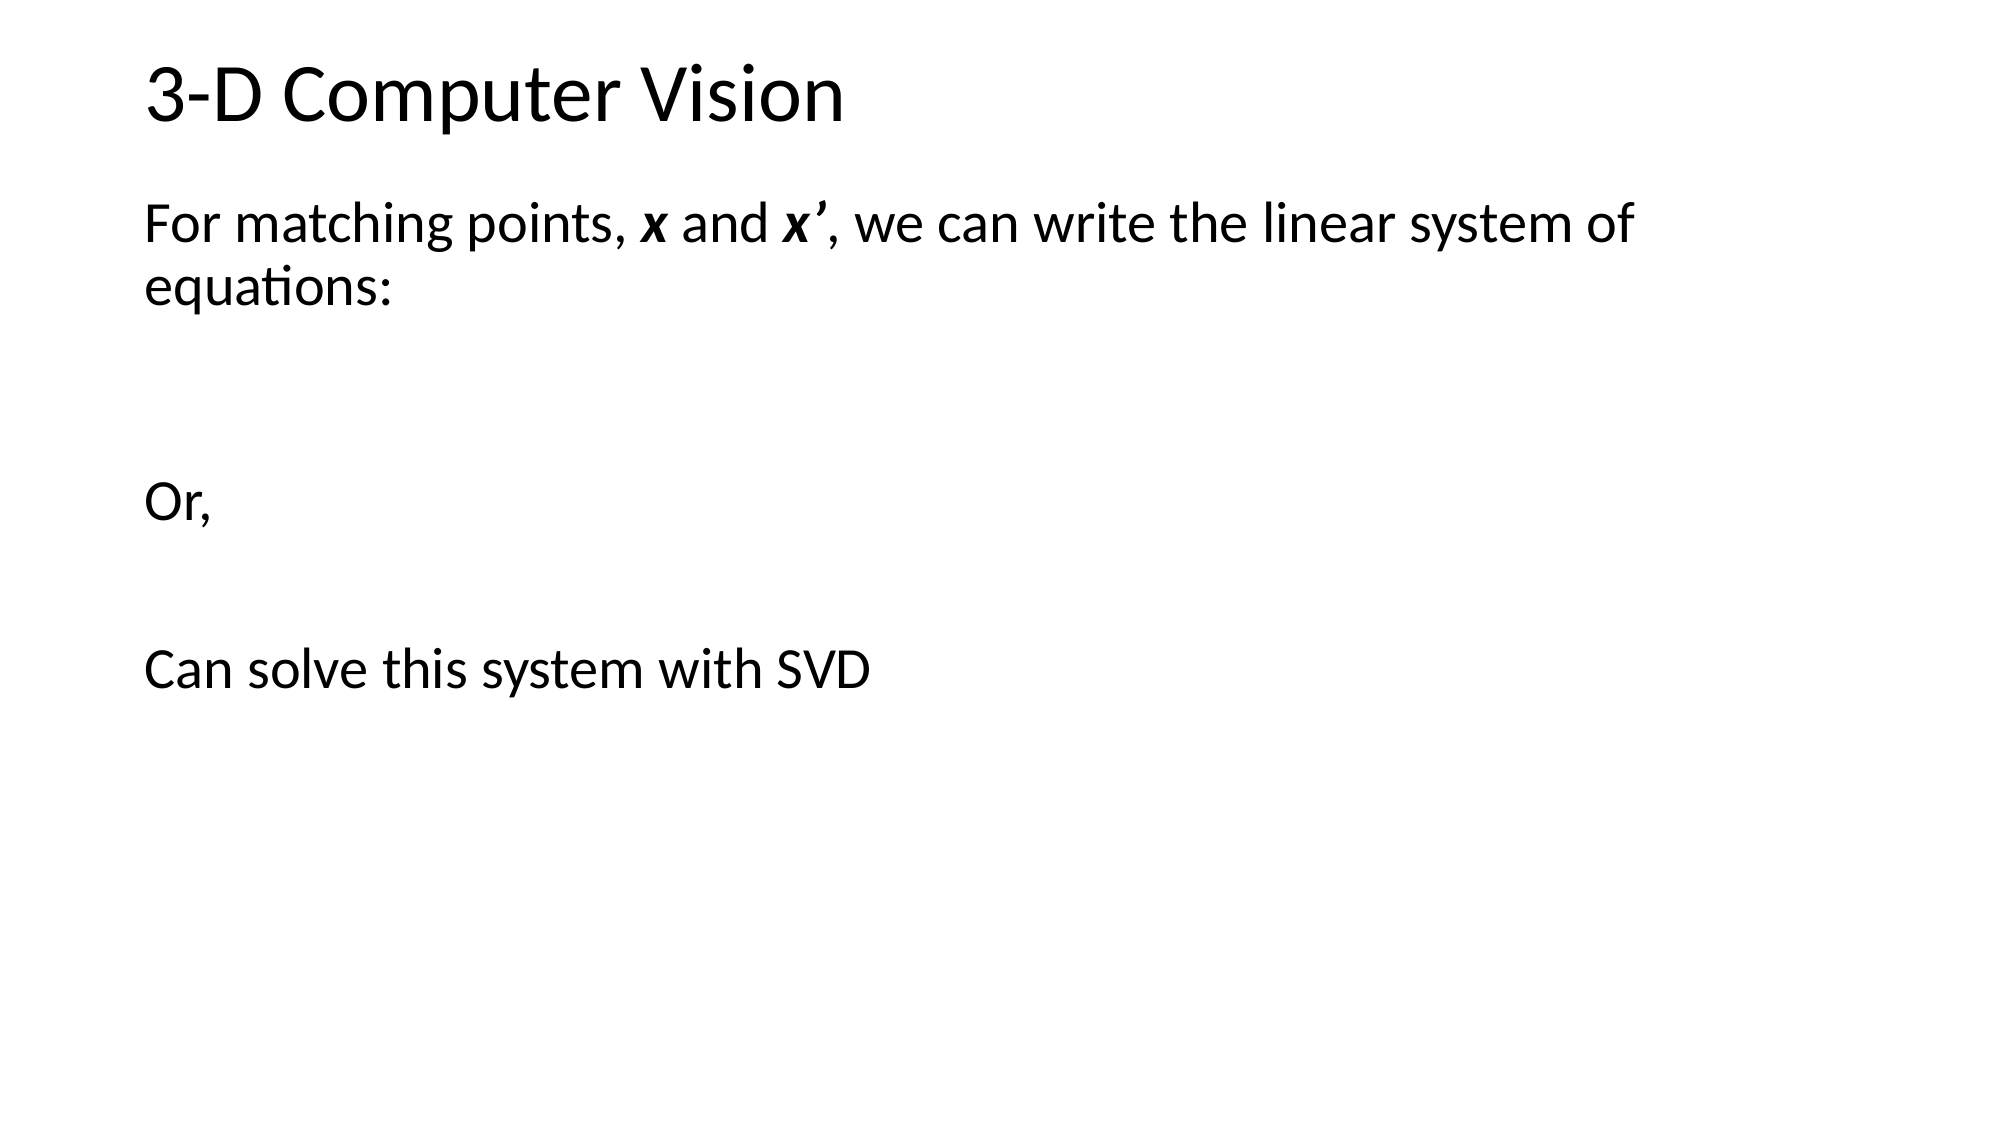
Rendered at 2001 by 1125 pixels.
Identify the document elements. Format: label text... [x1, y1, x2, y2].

title 3-D Computer Vision [129, 22, 1855, 166]
